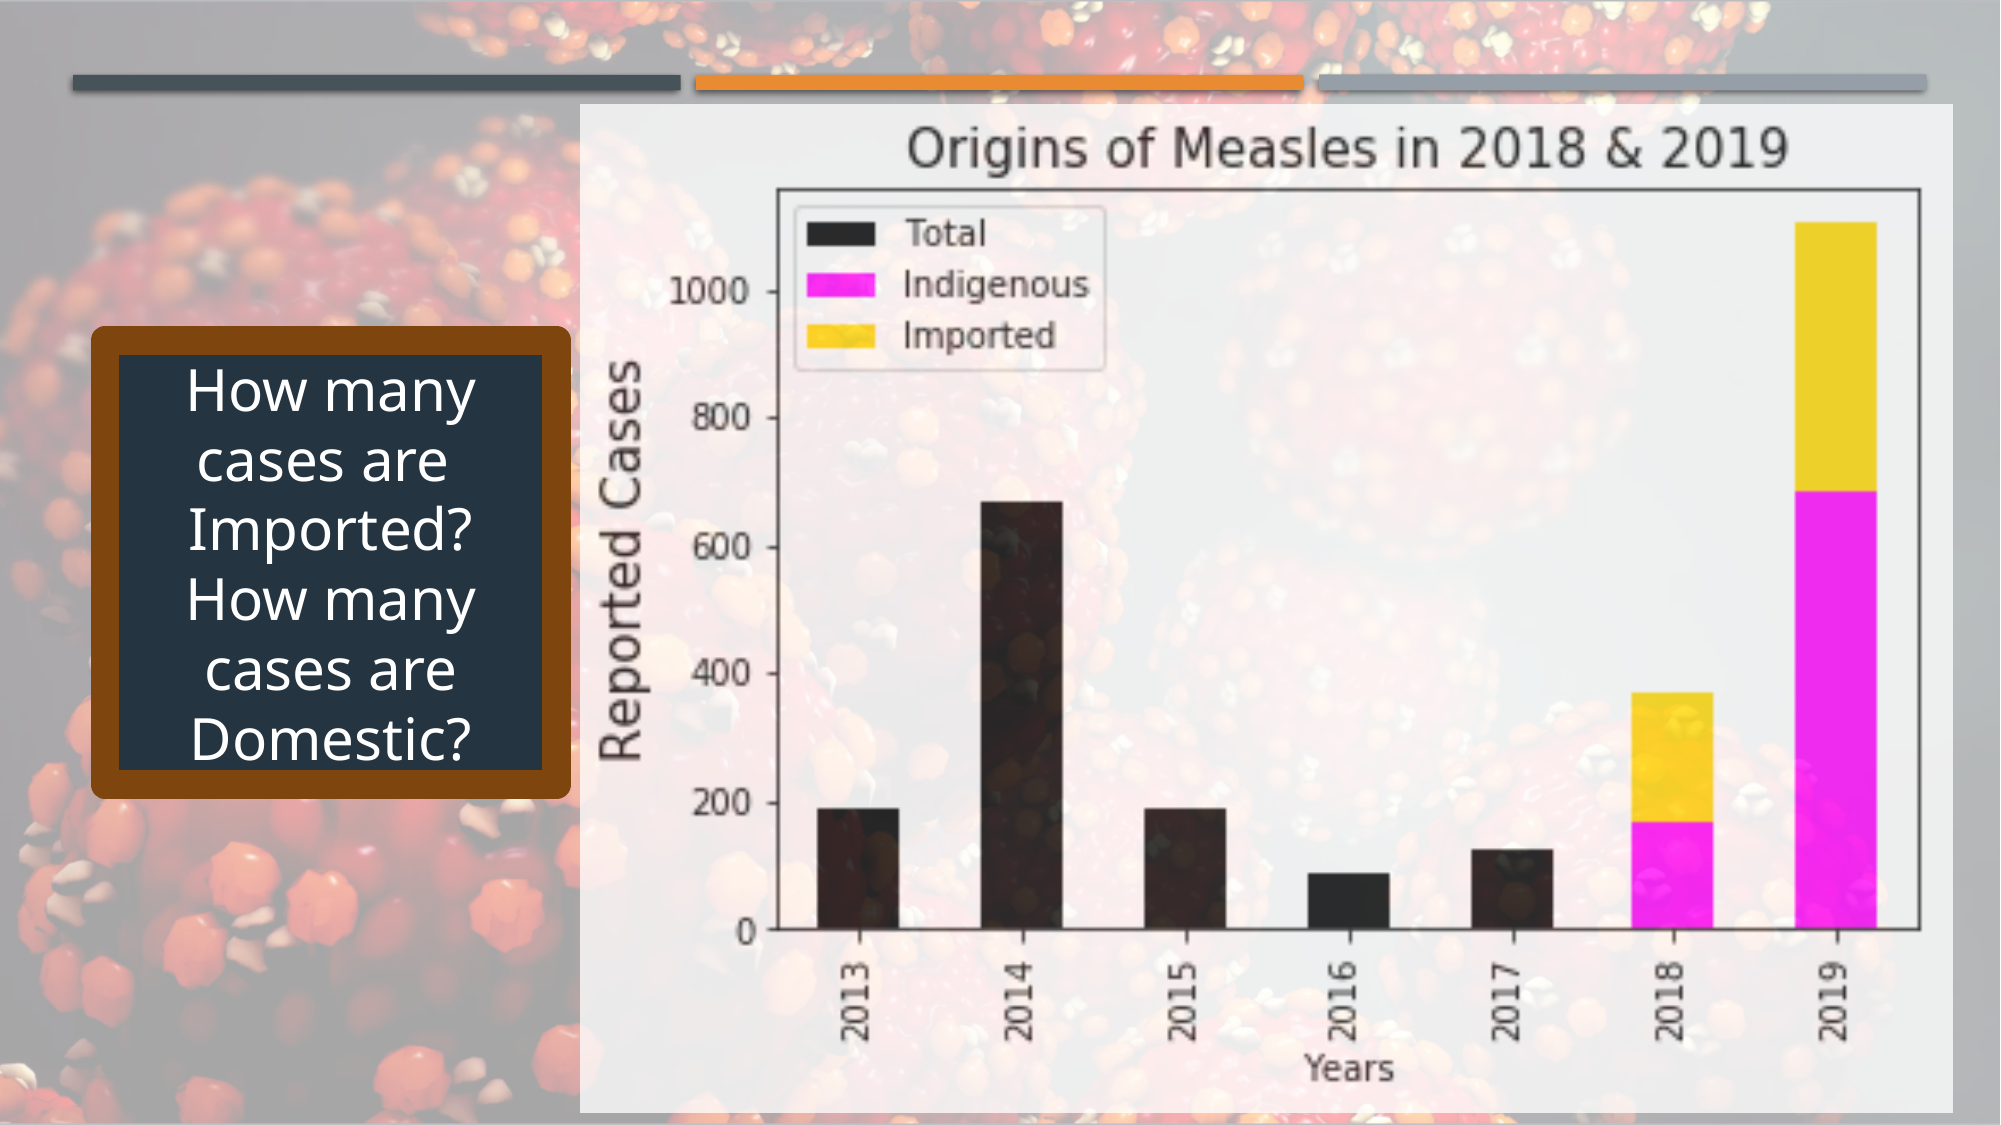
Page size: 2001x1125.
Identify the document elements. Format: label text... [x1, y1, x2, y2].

picture [579, 104, 1953, 1114]
title How many cases are Imported? How many cases are Domestic? [105, 340, 557, 785]
